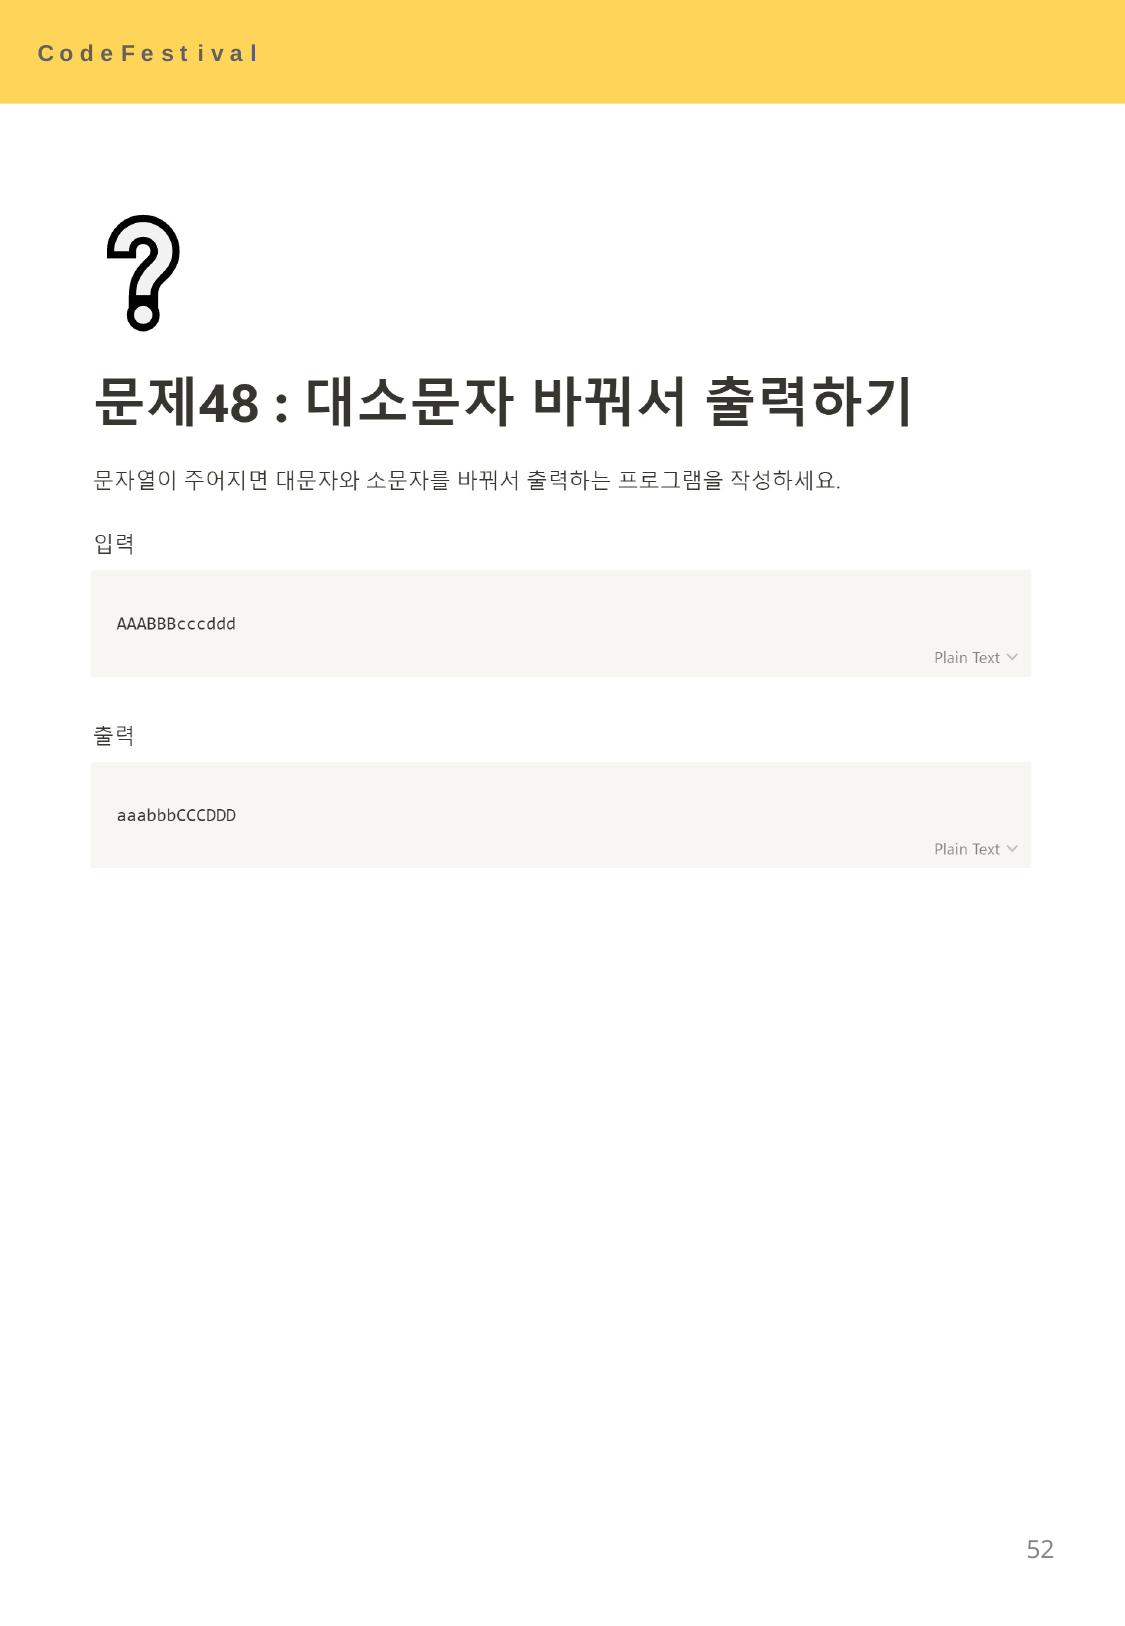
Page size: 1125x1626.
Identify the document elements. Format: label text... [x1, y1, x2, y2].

slide_number 10 [1020, 1529, 1062, 1625]
text_box [90, 214, 1032, 868]
text_box C o d e F e s t i v a l [35, 36, 264, 67]
